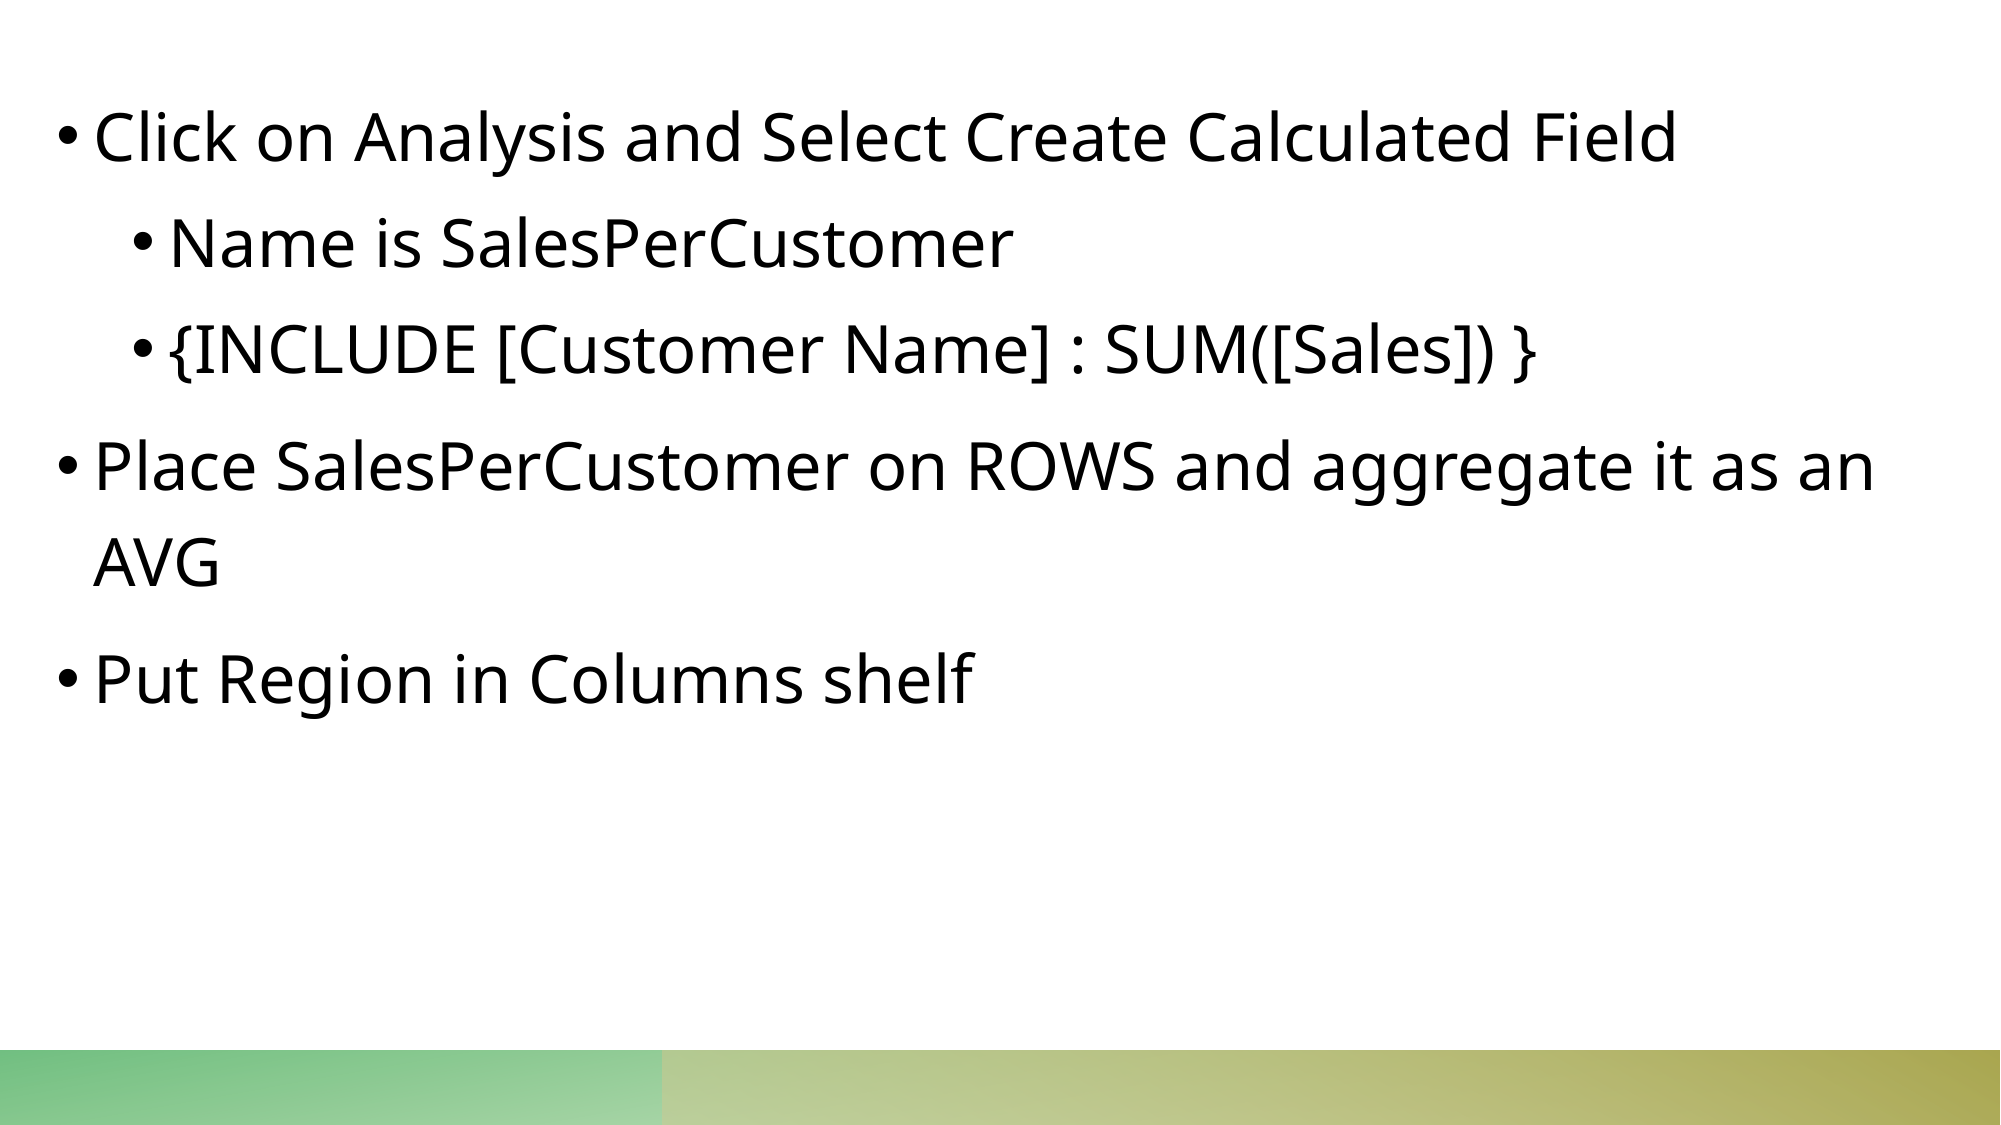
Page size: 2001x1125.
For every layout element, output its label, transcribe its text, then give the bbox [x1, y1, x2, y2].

list Click on Analysis and Select Create Calculated Field Name is SalesPerCustomer {INCLUDE [Customer Name] : SUM([Sales]) } Place SalesPerCustomer on ROWS and aggregate it as an AVG Put Region in Columns shelf [56, 78, 1946, 996]
